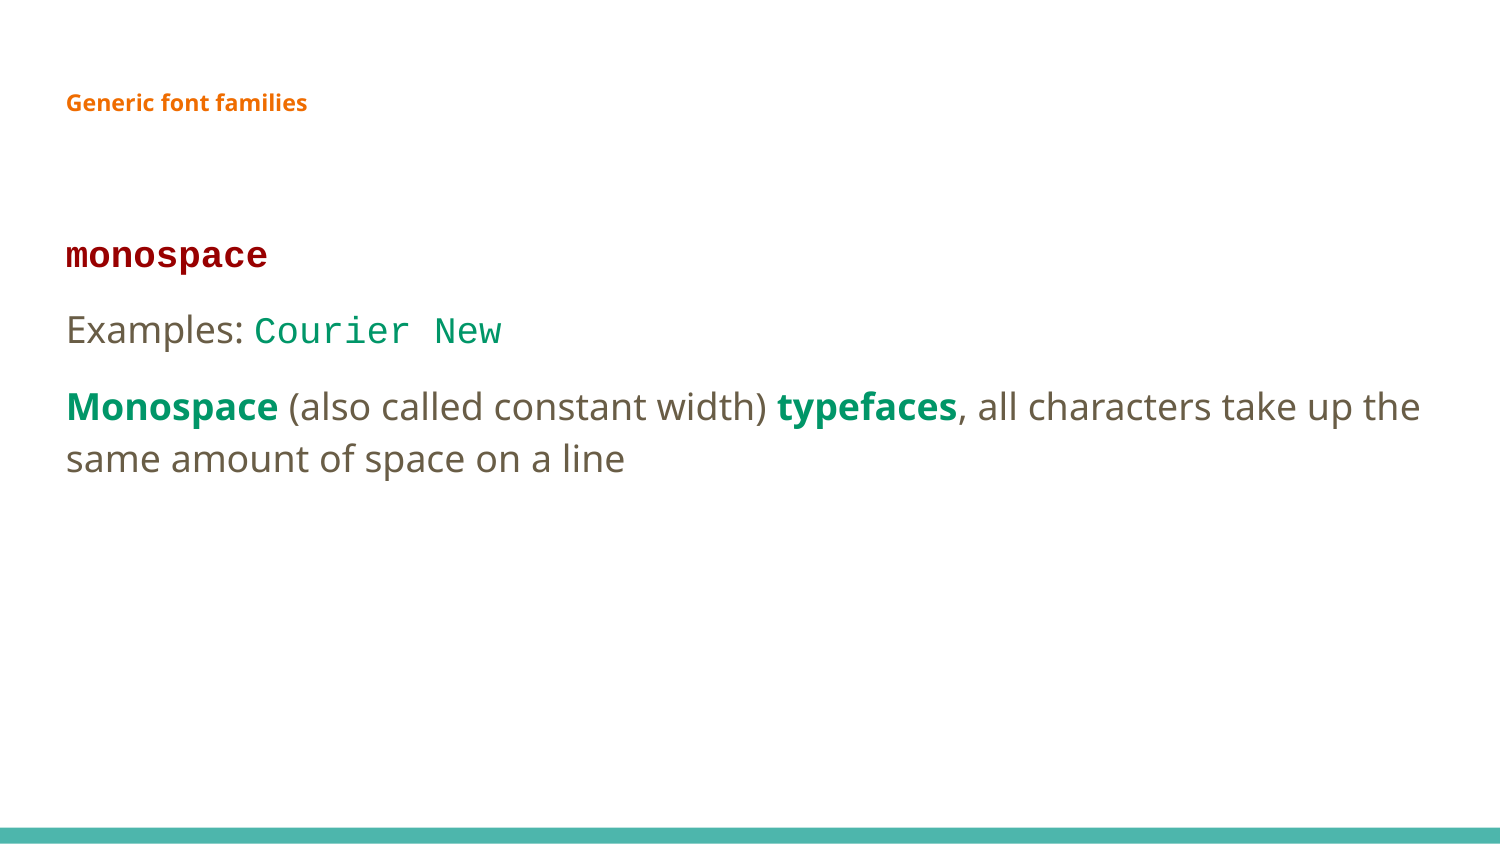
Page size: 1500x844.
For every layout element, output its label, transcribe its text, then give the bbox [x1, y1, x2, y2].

text_box Generic font families [51, 72, 1449, 189]
text_box monospace Examples: Courier New Monospace (also called constant width) typefaces, all characters take up the same amount of space on a line [51, 207, 1449, 750]
